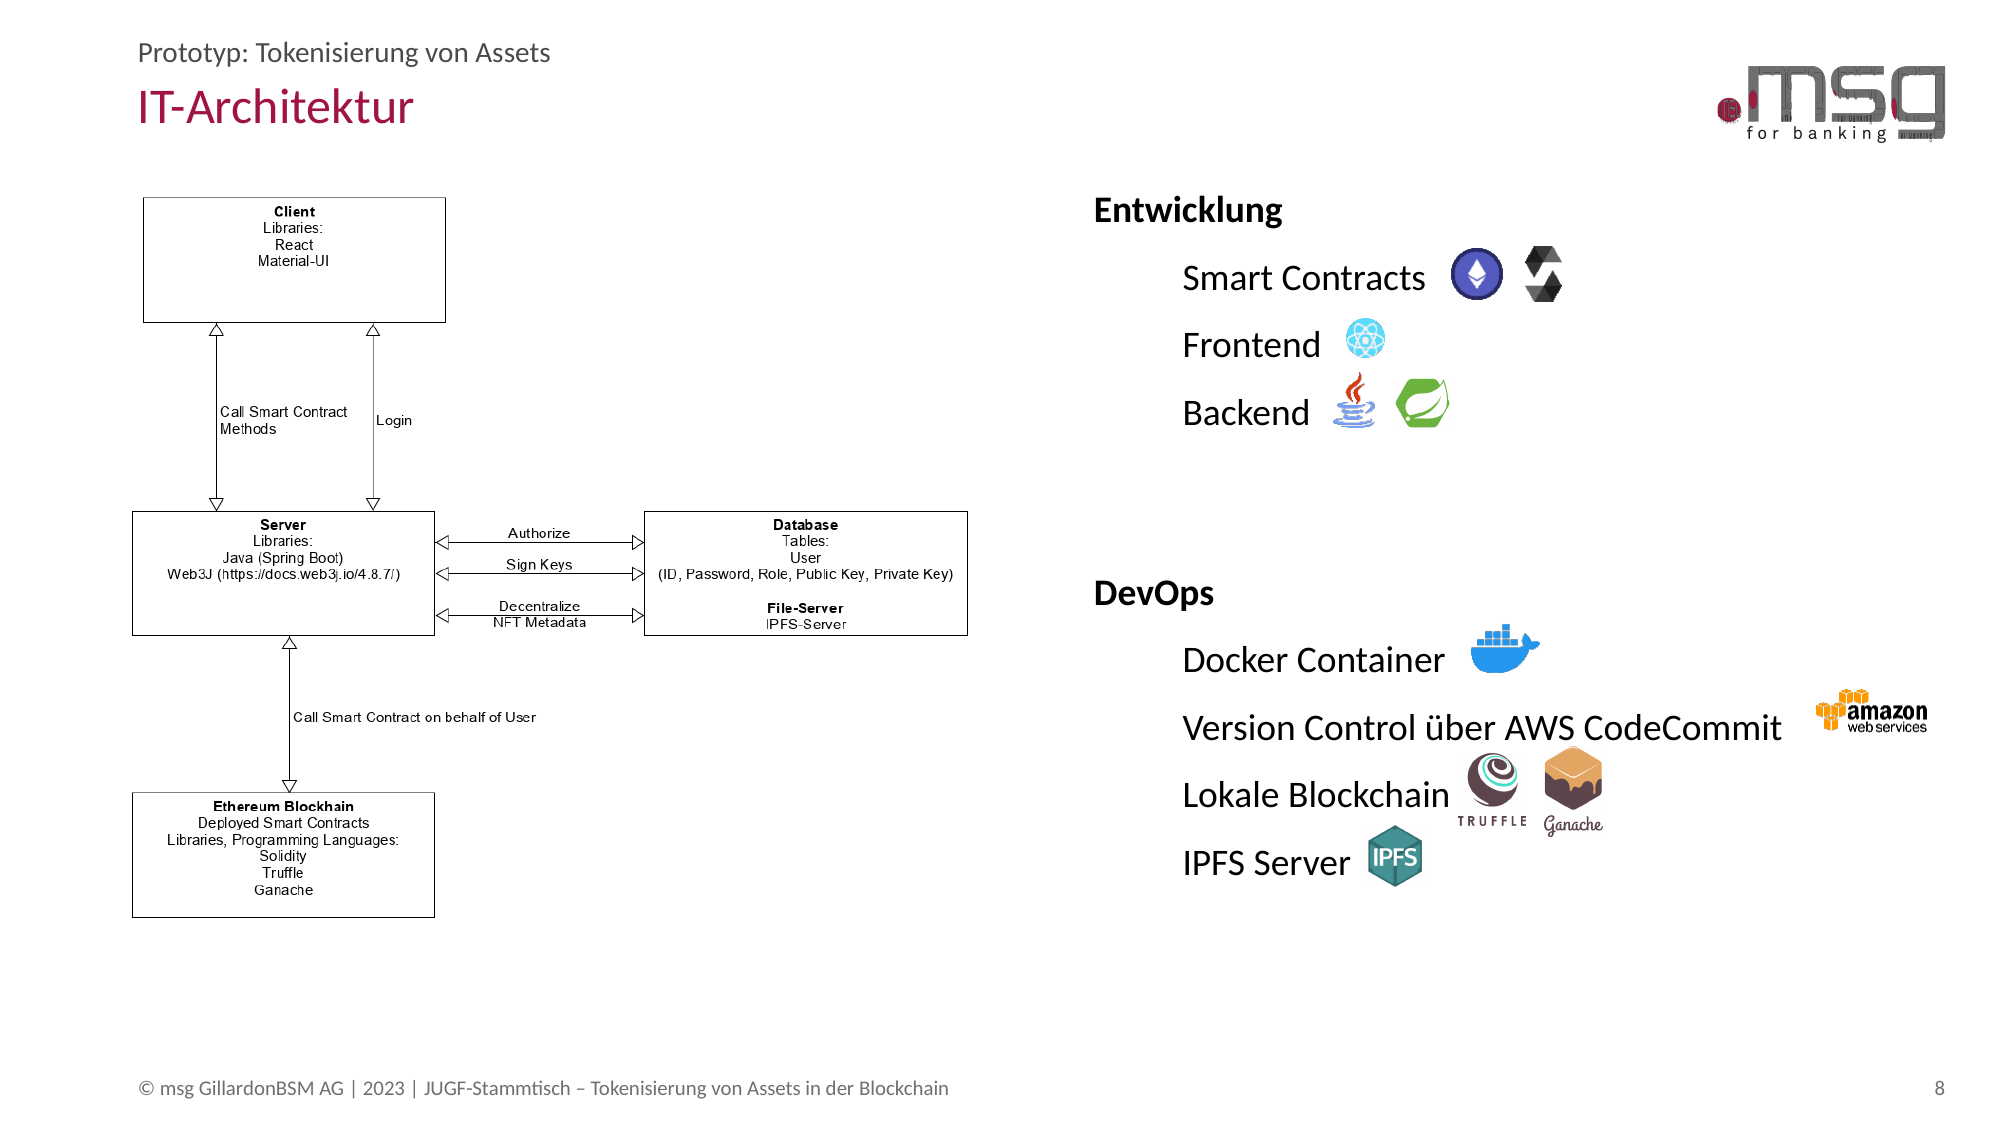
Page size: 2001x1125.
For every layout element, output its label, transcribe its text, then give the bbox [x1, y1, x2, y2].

footer © msg GillardonBSM AG | 2023 | JUGF-Stammtisch – Tokenisierung von Assets in der Blockchain [138, 1071, 1338, 1104]
text_box Entwicklung Smart Contracts Frontend Backend DevOps Docker Container Version Control über AWS CodeCommit Lokale Blockchain IPFS Server [1093, 185, 2000, 1063]
picture [1471, 614, 1540, 683]
picture [1525, 246, 1562, 302]
picture [1544, 746, 1603, 837]
list Prototyp: Tokenisierung von Assets [138, 32, 1366, 68]
picture [1394, 378, 1450, 428]
picture [1364, 825, 1426, 887]
title IT-Architektur [138, 80, 1674, 209]
picture [1449, 246, 1505, 302]
slide_number 8 [1862, 1071, 1945, 1104]
picture [1806, 682, 1936, 747]
picture [1458, 753, 1526, 826]
picture [1717, 66, 1946, 143]
picture [1326, 372, 1382, 428]
picture [92, 179, 1012, 941]
picture [1346, 318, 1385, 358]
